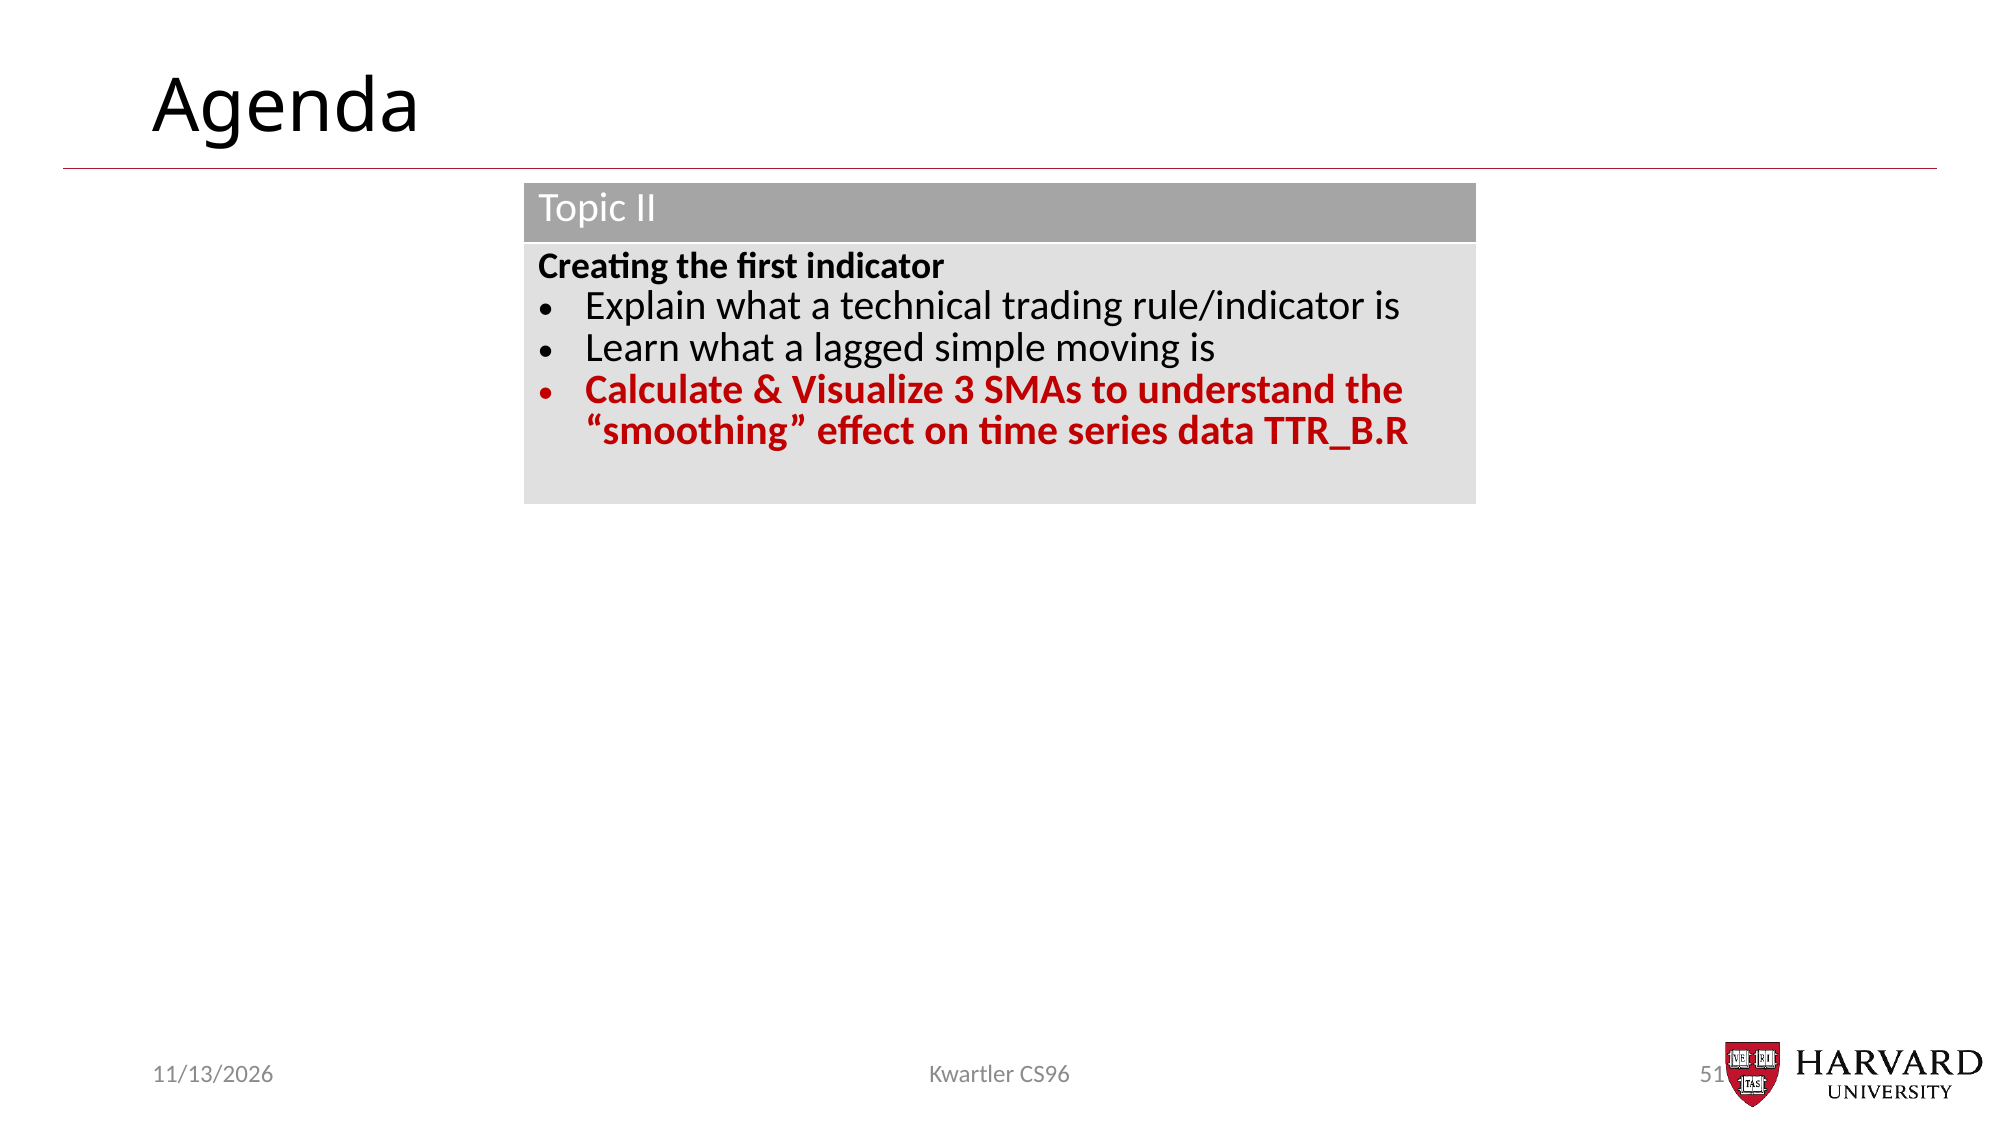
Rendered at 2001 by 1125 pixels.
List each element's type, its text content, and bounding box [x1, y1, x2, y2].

table_header Topic II [524, 183, 1476, 242]
footer Kwartler CS96 [662, 1042, 1338, 1103]
text_box 51 [1412, 1042, 1741, 1103]
picture [1703, 1024, 2001, 1125]
title Agenda [137, 59, 1863, 156]
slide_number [137, 1042, 588, 1103]
table_cell Creating the first indicator Explain what a technical trading rule/indicator is Learn what a lagged simple moving is Calculate & Visualize 3 SMAs to understand the “smoothing” effect on time series data TTR_B.R [524, 244, 1476, 504]
